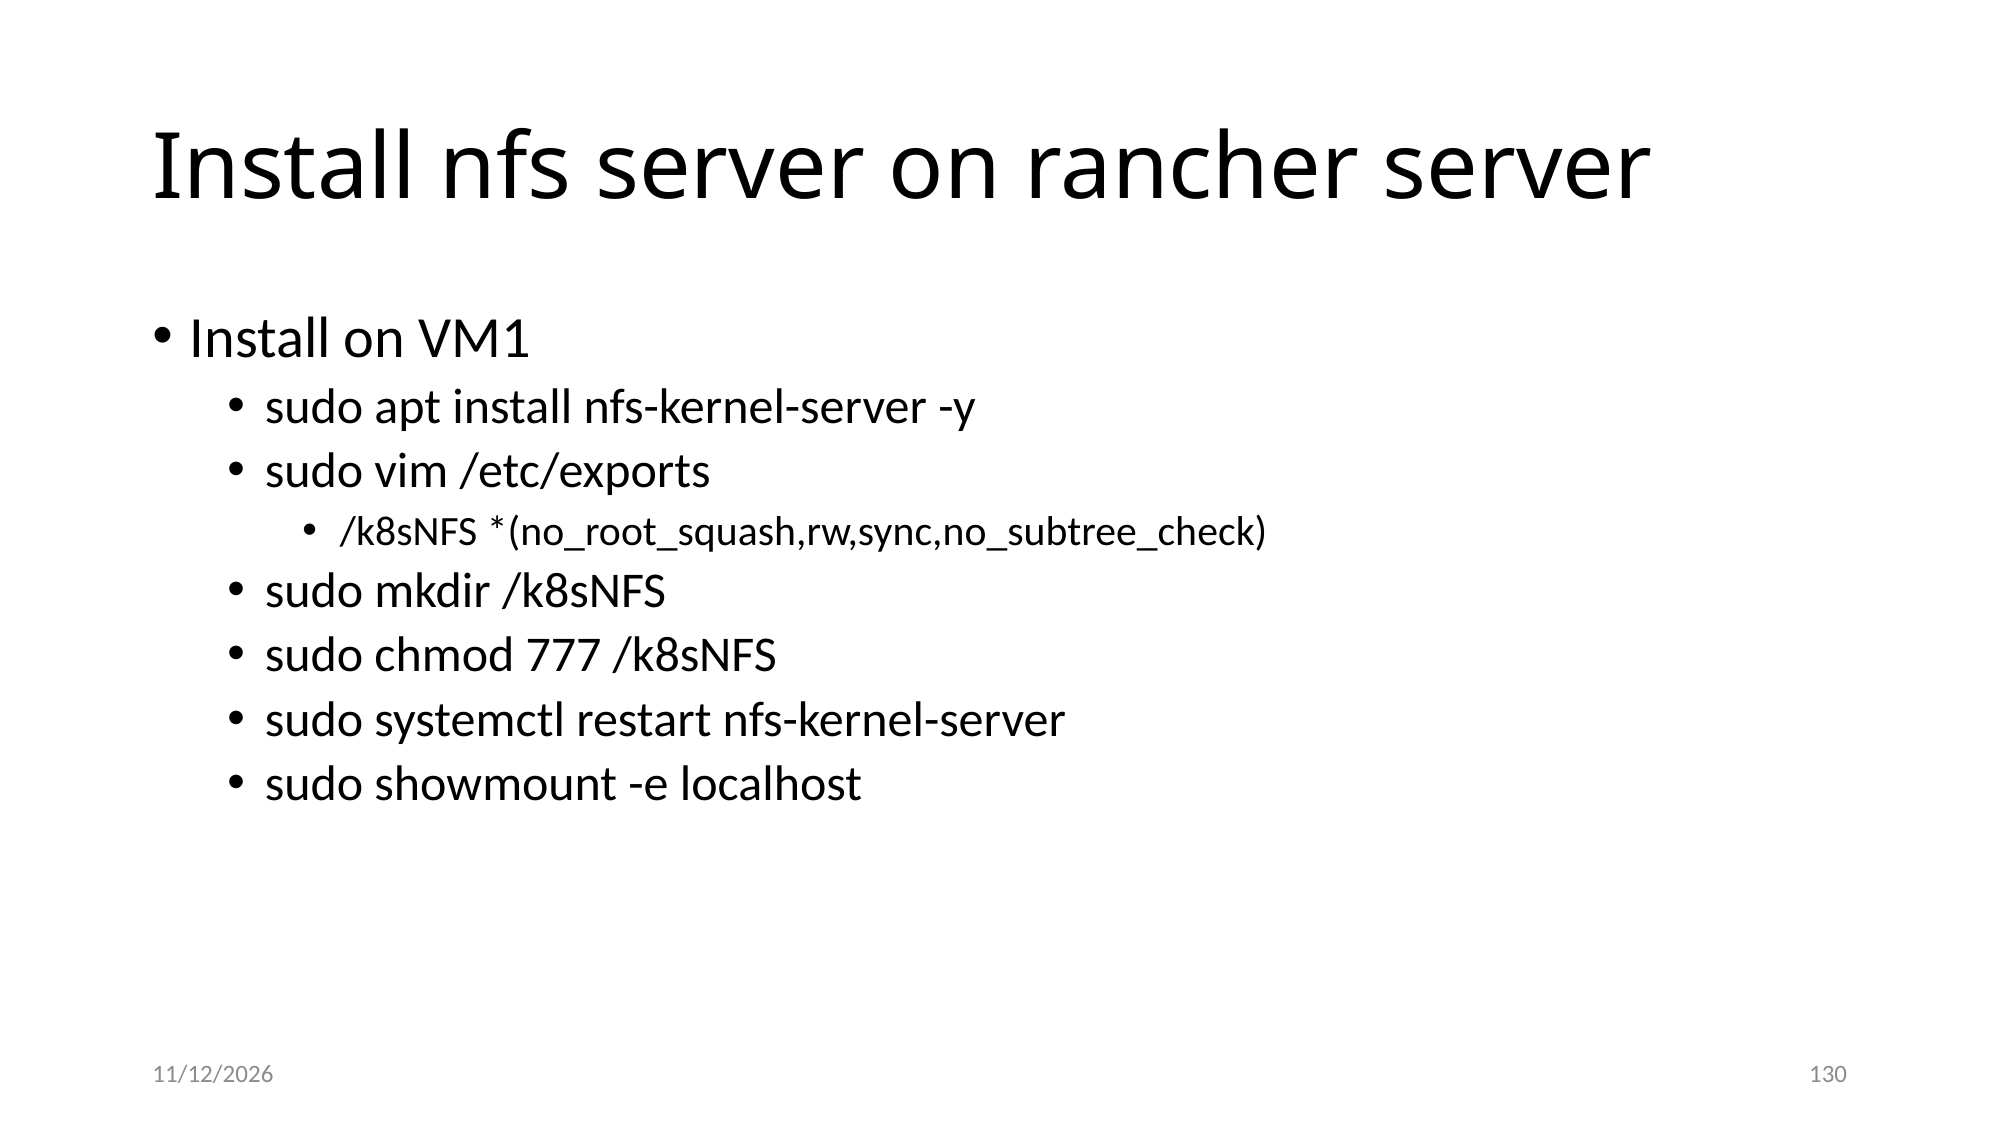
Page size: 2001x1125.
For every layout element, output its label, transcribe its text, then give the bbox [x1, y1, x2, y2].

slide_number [137, 1042, 588, 1103]
slide_number 130 [1412, 1042, 1863, 1103]
title Install nfs server on rancher server [137, 59, 1863, 278]
list Install on VM1 sudo apt install nfs-kernel-server -y sudo vim /etc/exports /k8sNFS *(no_root_squash,rw,sync,no_subtree_check) sudo mkdir /k8sNFS sudo chmod 777 /k8sNFS sudo systemctl restart nfs-kernel-server sudo showmount -e localhost [137, 299, 1863, 1014]
